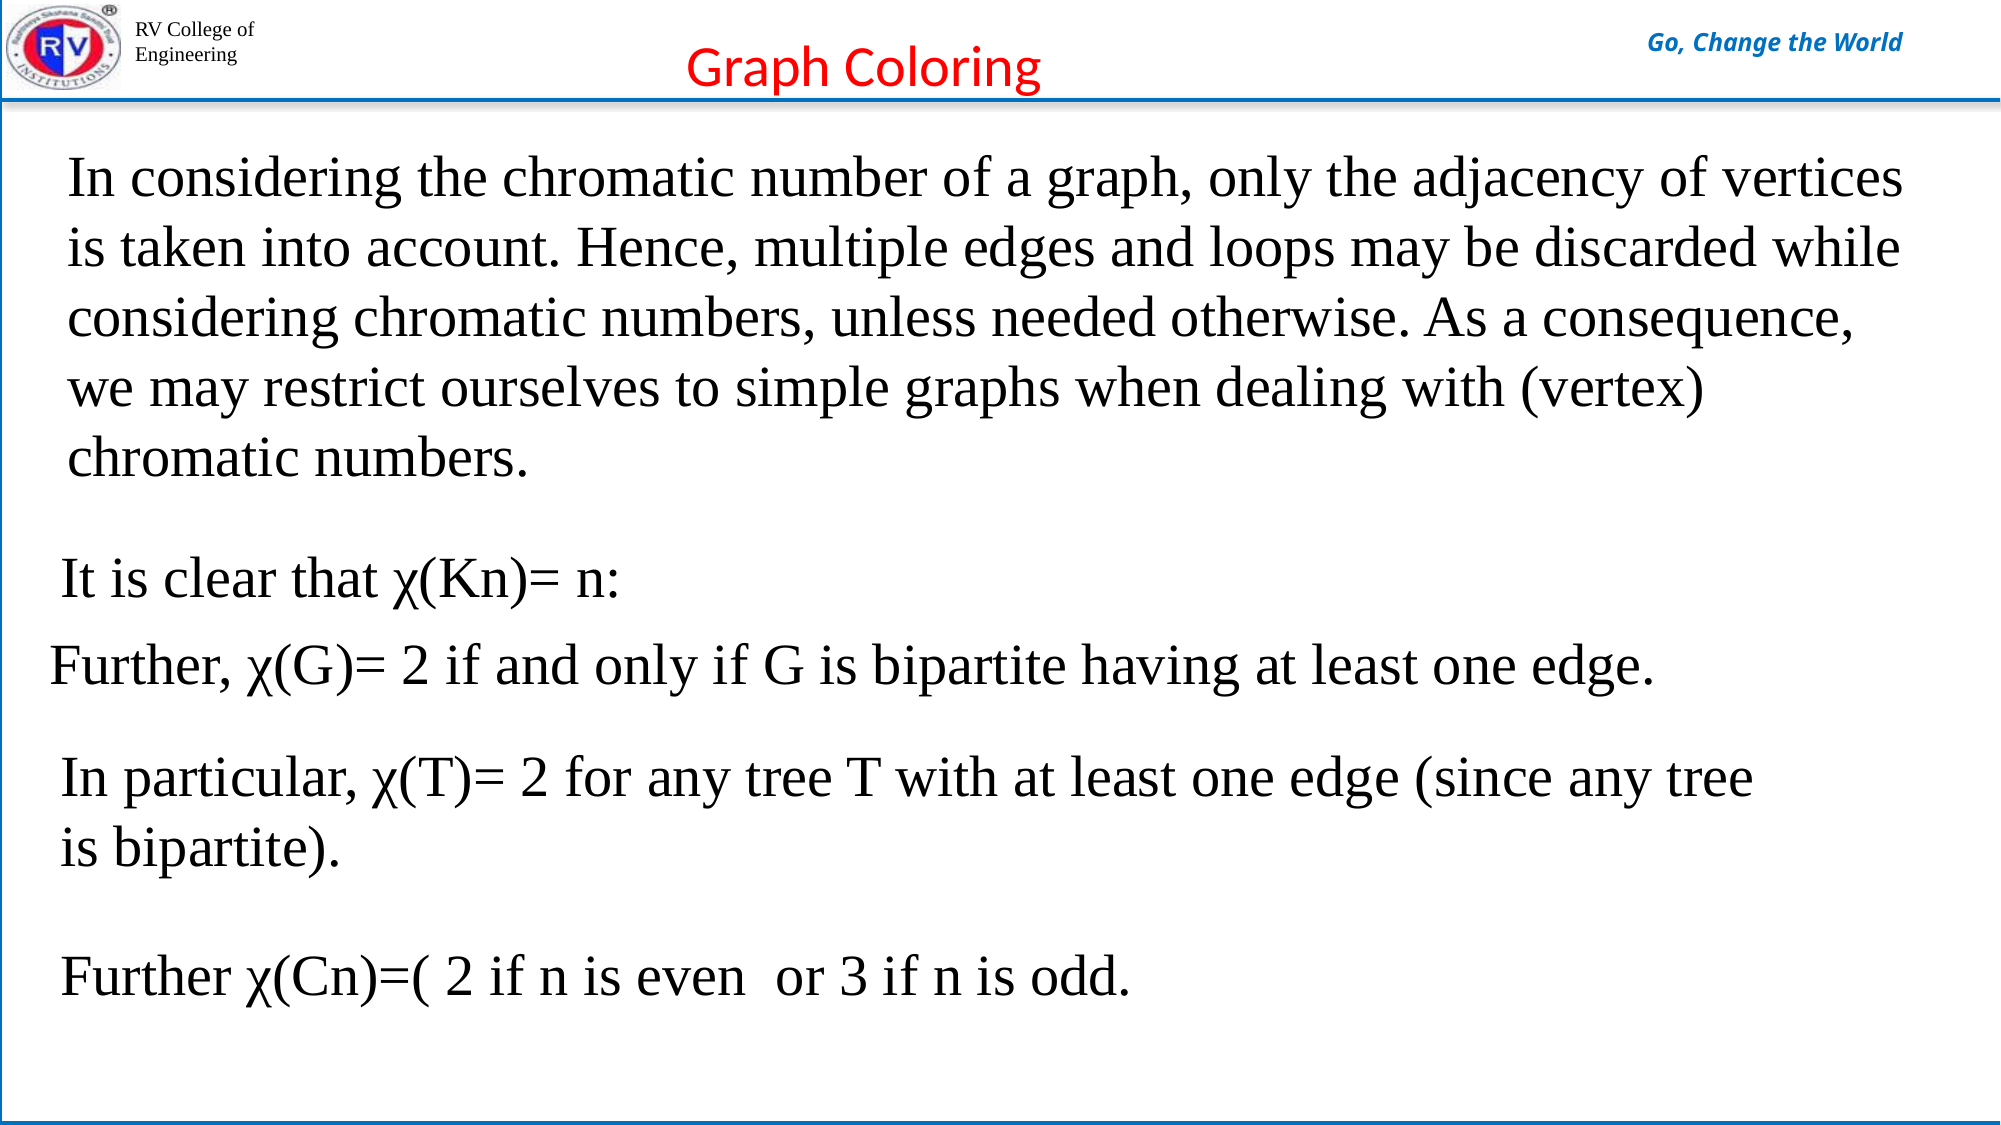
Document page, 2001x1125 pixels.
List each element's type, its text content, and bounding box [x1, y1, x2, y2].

text_box Graph Coloring [671, 20, 1286, 105]
text_box Further, χ(G)= 2 if and only if G is bipartite having at least one edge. [34, 618, 1828, 704]
text_box In particular, χ(T)= 2 for any tree T with at least one edge (since any tree is bipartite). [45, 731, 1803, 886]
text_box In considering the chromatic number of a graph, only the adjacency of vertices is taken into account. Hence, multiple edges and loops may be discarded while considering chromatic numbers, unless needed otherwise. As a consequence, we may restrict ourselves to simple graphs when dealing with (vertex) chromatic numbers. [52, 130, 1953, 496]
text_box It is clear that χ(Kn)= n: [45, 532, 1774, 617]
picture [6, 4, 121, 90]
text_box Further χ(Cn)=( 2 if n is even or 3 if n is odd. [45, 929, 1803, 1015]
